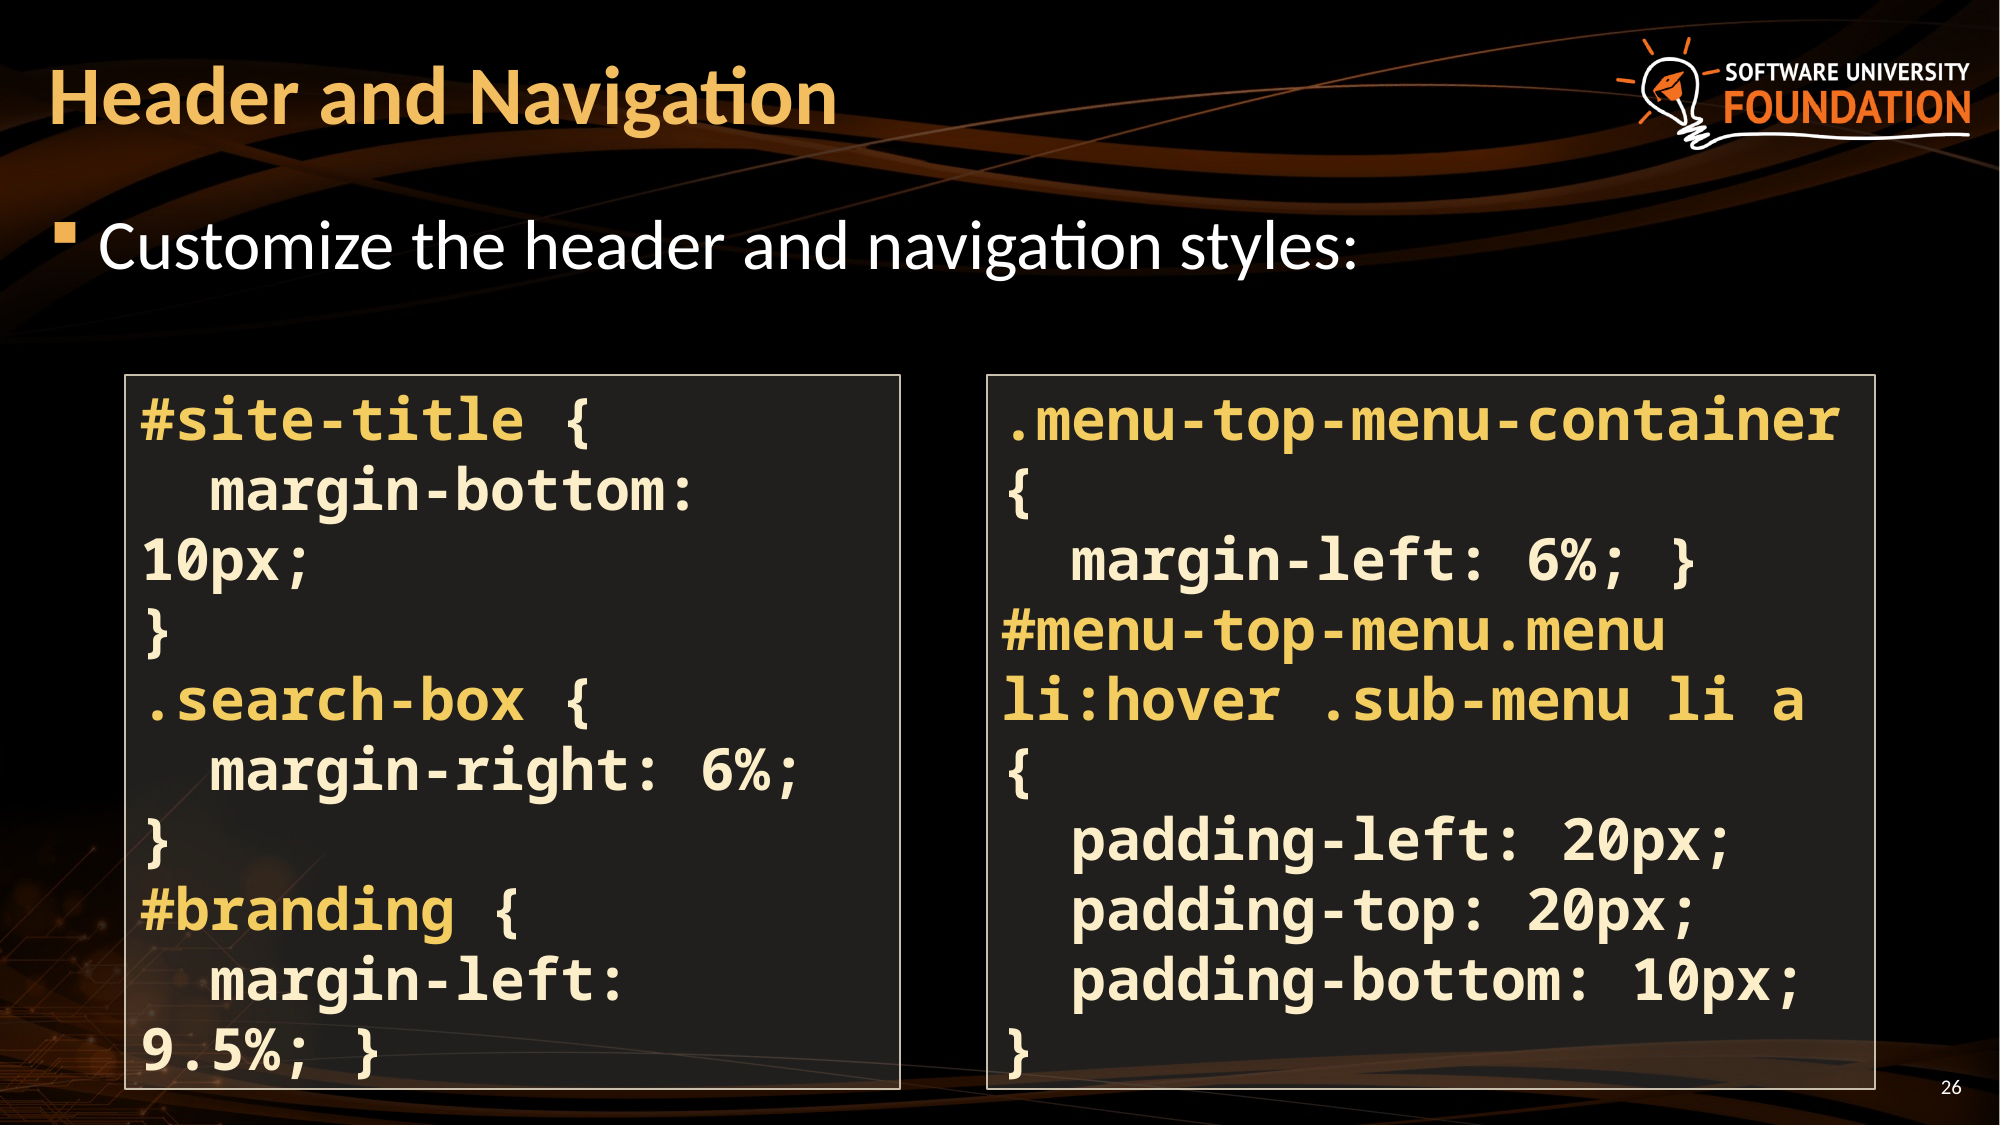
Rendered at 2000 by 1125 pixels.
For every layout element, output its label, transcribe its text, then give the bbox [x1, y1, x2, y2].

text_box .menu-top-menu-container { margin-left: 6%; } #menu-top-menu.menu li:hover .sub-menu li a { padding-left: 20px; padding-top: 20px; padding-bottom: 10px; } [987, 374, 1875, 1090]
title Header and Navigation [30, 6, 1602, 189]
list Customize the header and navigation styles: [31, 188, 1968, 1103]
picture [0, 0, 2000, 1125]
text_box #site-title { margin-bottom: 10px; } .search-box { margin-right: 6%; } #branding { margin-left: 9.5%; } [125, 374, 900, 1090]
